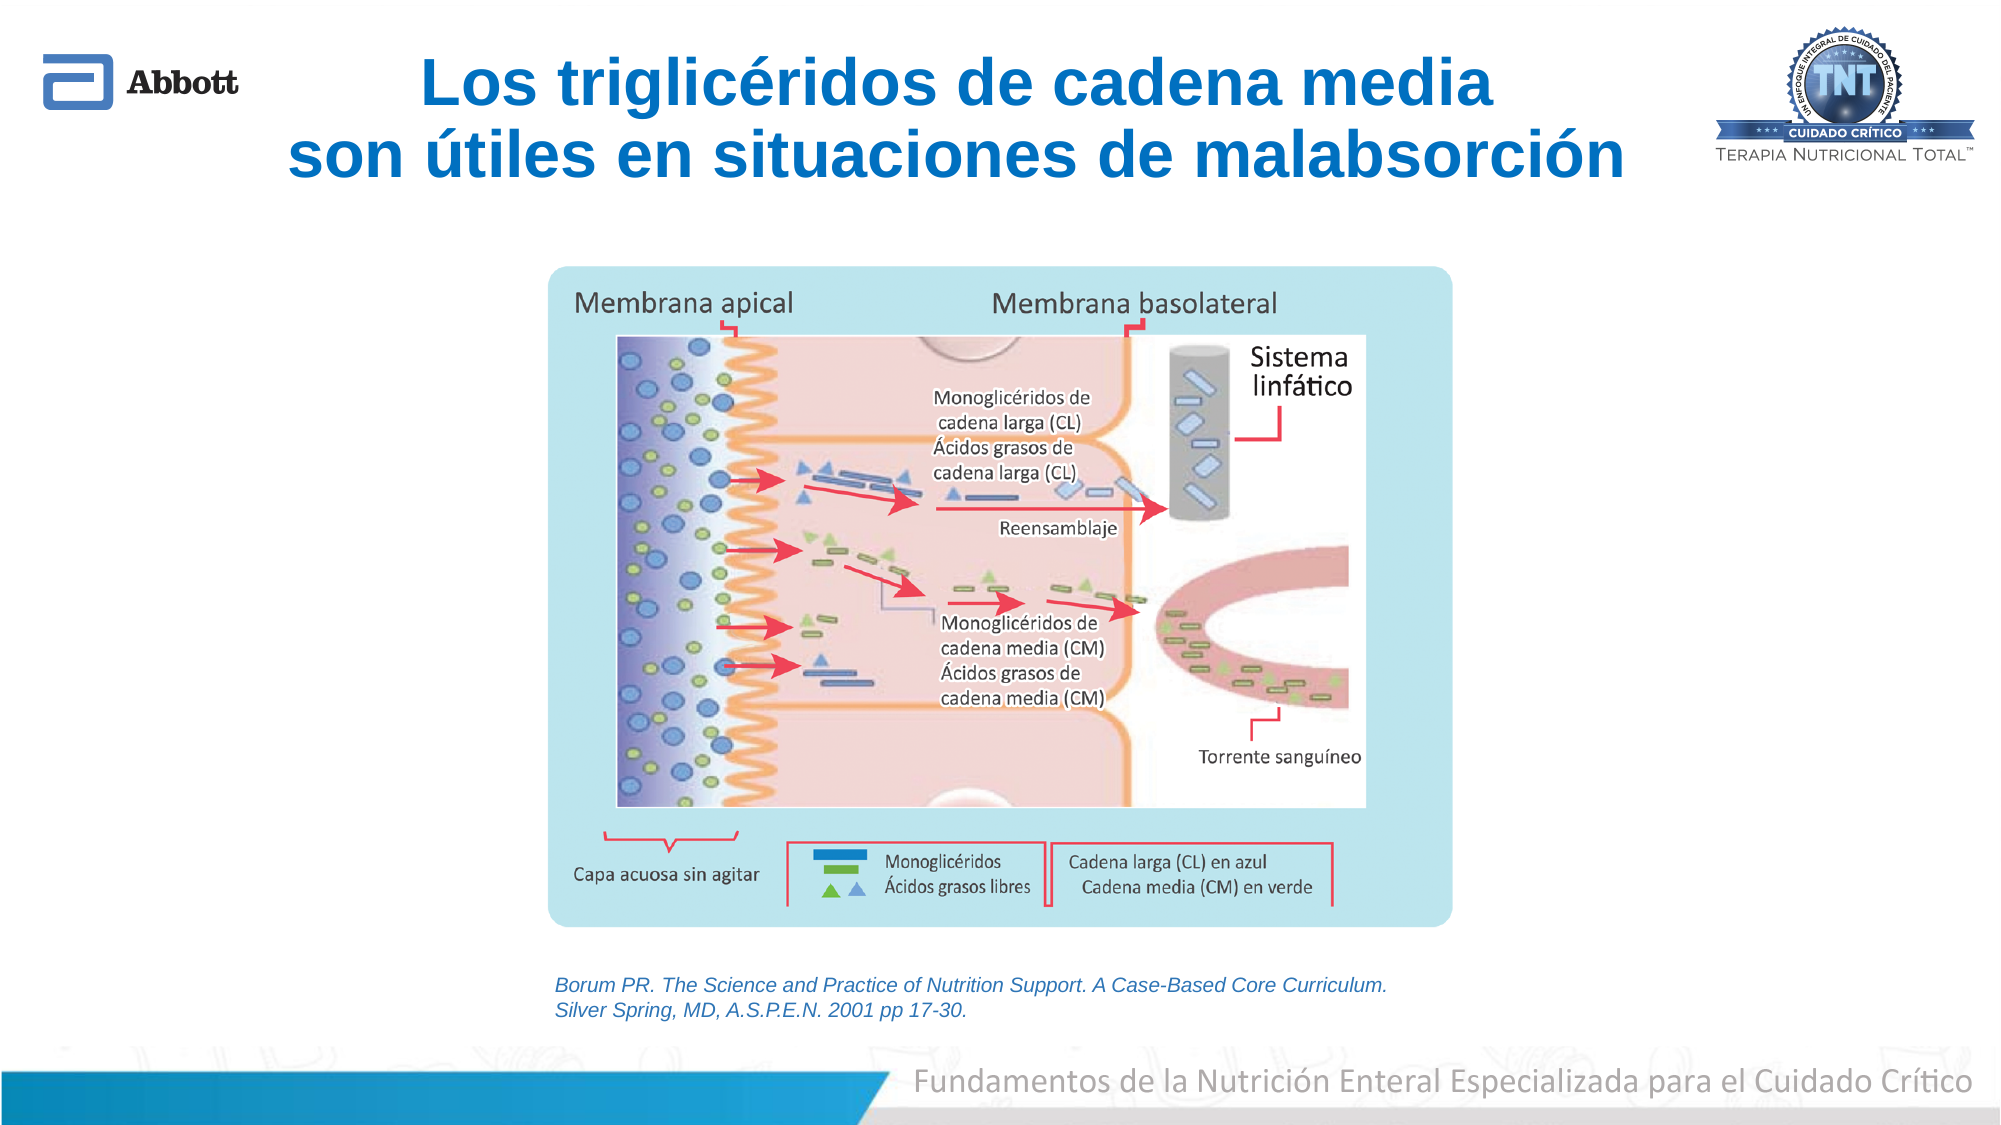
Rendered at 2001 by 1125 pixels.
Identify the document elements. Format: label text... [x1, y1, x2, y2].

text_box Borum PR. The Science and Practice of Nutrition Support. A Case-Based Core Curriculum. Silver Spring, MD, A.S.P.E.N. 2001 pp 17-30. [539, 964, 1460, 1030]
title Los triglicéridos de cadena media son útiles en situaciones de malabsorción [246, 45, 1669, 195]
picture [0, 0, 2001, 1125]
